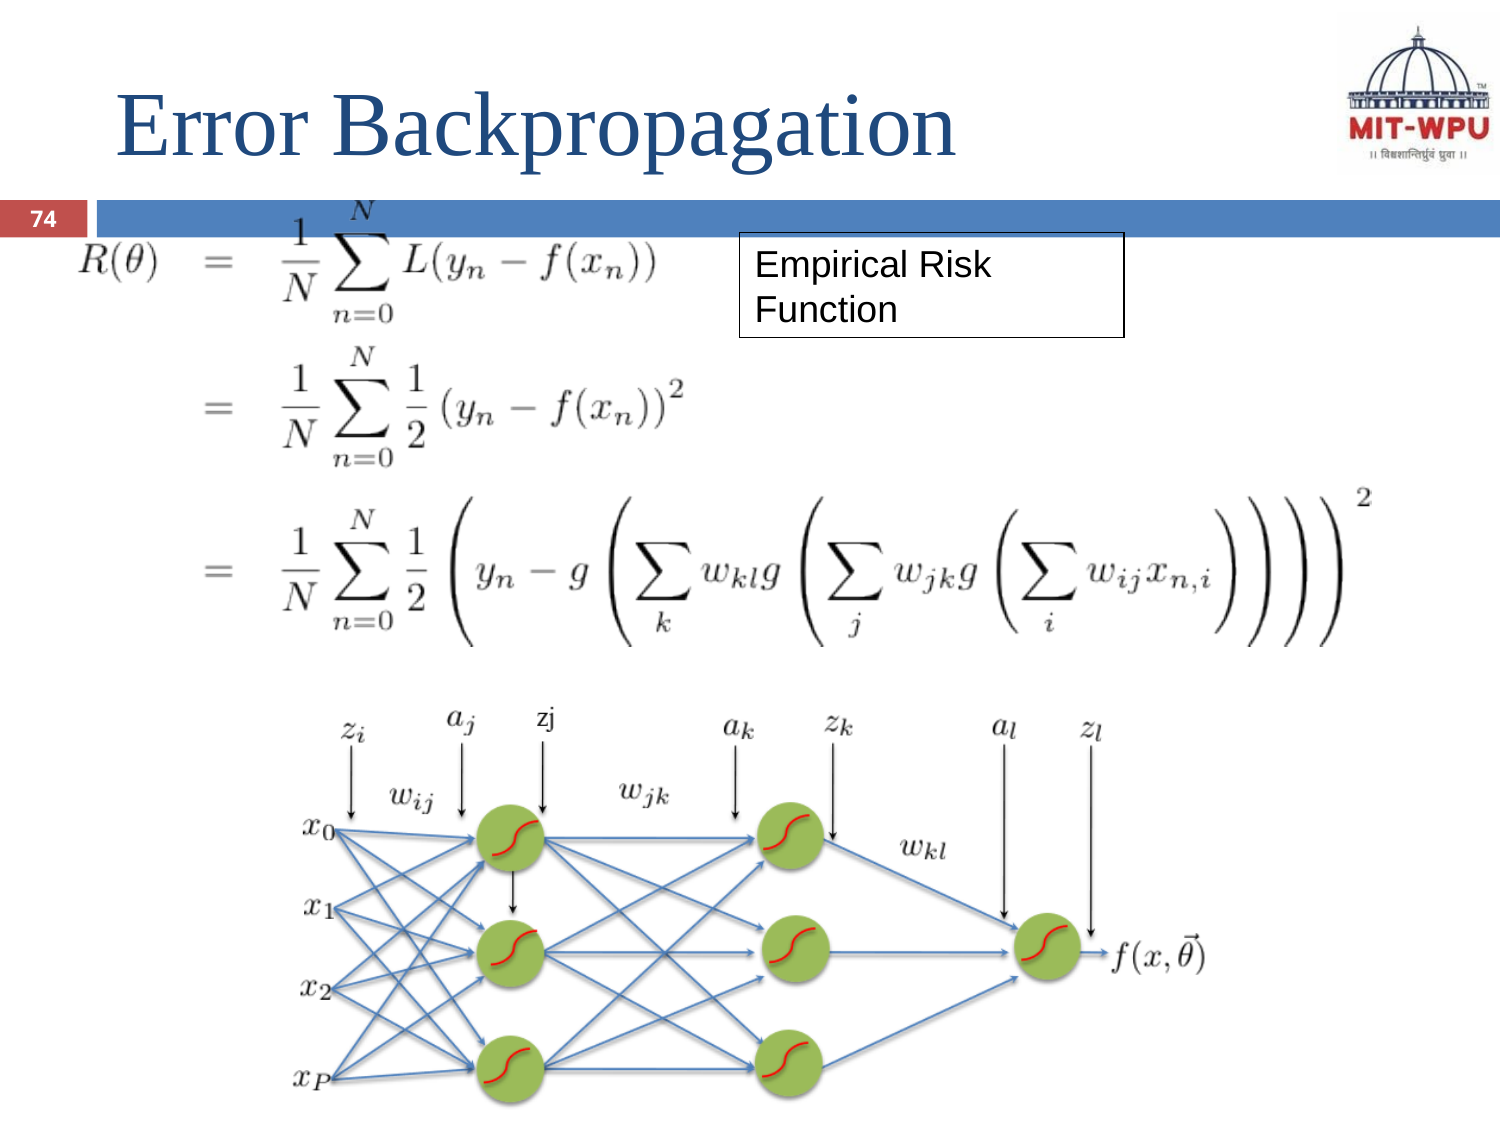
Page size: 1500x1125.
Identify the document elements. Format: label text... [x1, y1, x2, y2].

picture [258, 701, 1221, 1125]
slide_number 74 [0, 200, 76, 241]
picture [77, 200, 1372, 647]
picture [1337, 12, 1500, 175]
title Error Backpropagation [100, 37, 1438, 200]
